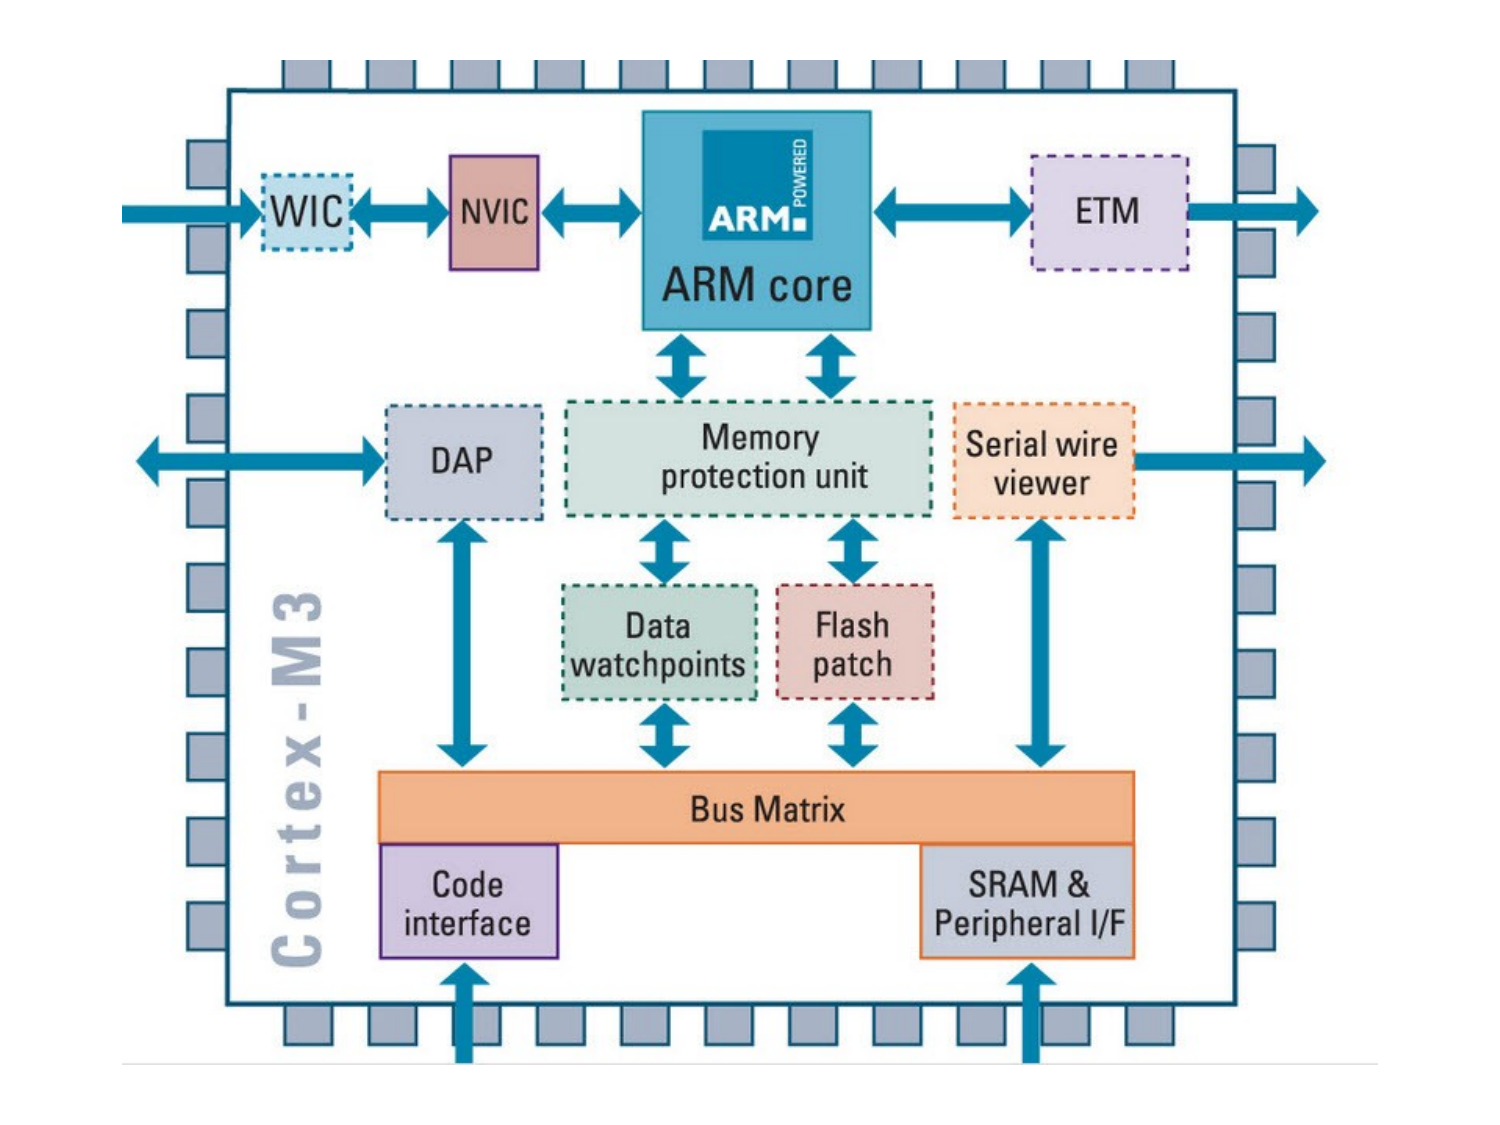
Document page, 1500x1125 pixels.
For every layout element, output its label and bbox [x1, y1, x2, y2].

picture [122, 59, 1378, 1066]
